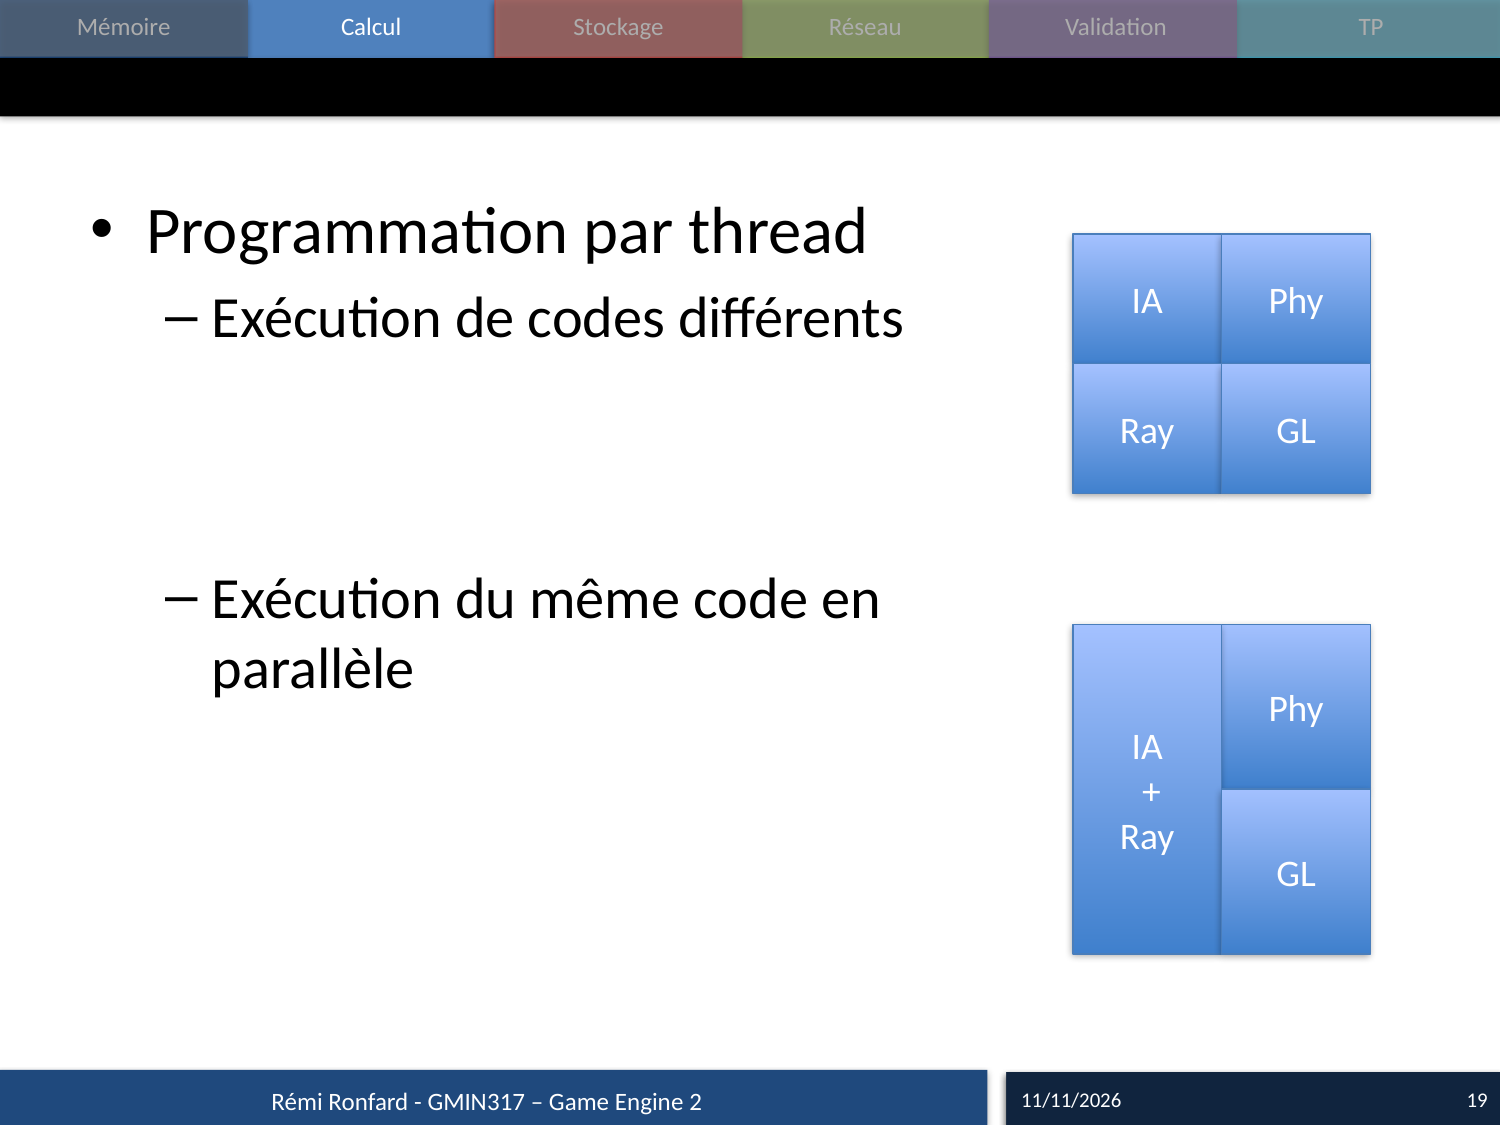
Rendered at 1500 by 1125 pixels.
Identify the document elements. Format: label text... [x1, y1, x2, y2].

list Programmation par thread Exécution de codes différents Exécution du même code en parallèle [75, 179, 945, 1005]
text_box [1072, 233, 1371, 494]
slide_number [1006, 1070, 1153, 1125]
footer Rémi Ronfard - GMIN317 – Game Engine 2 [0, 1072, 988, 1125]
slide_number 19 [1152, 1071, 1500, 1125]
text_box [1072, 624, 1371, 955]
